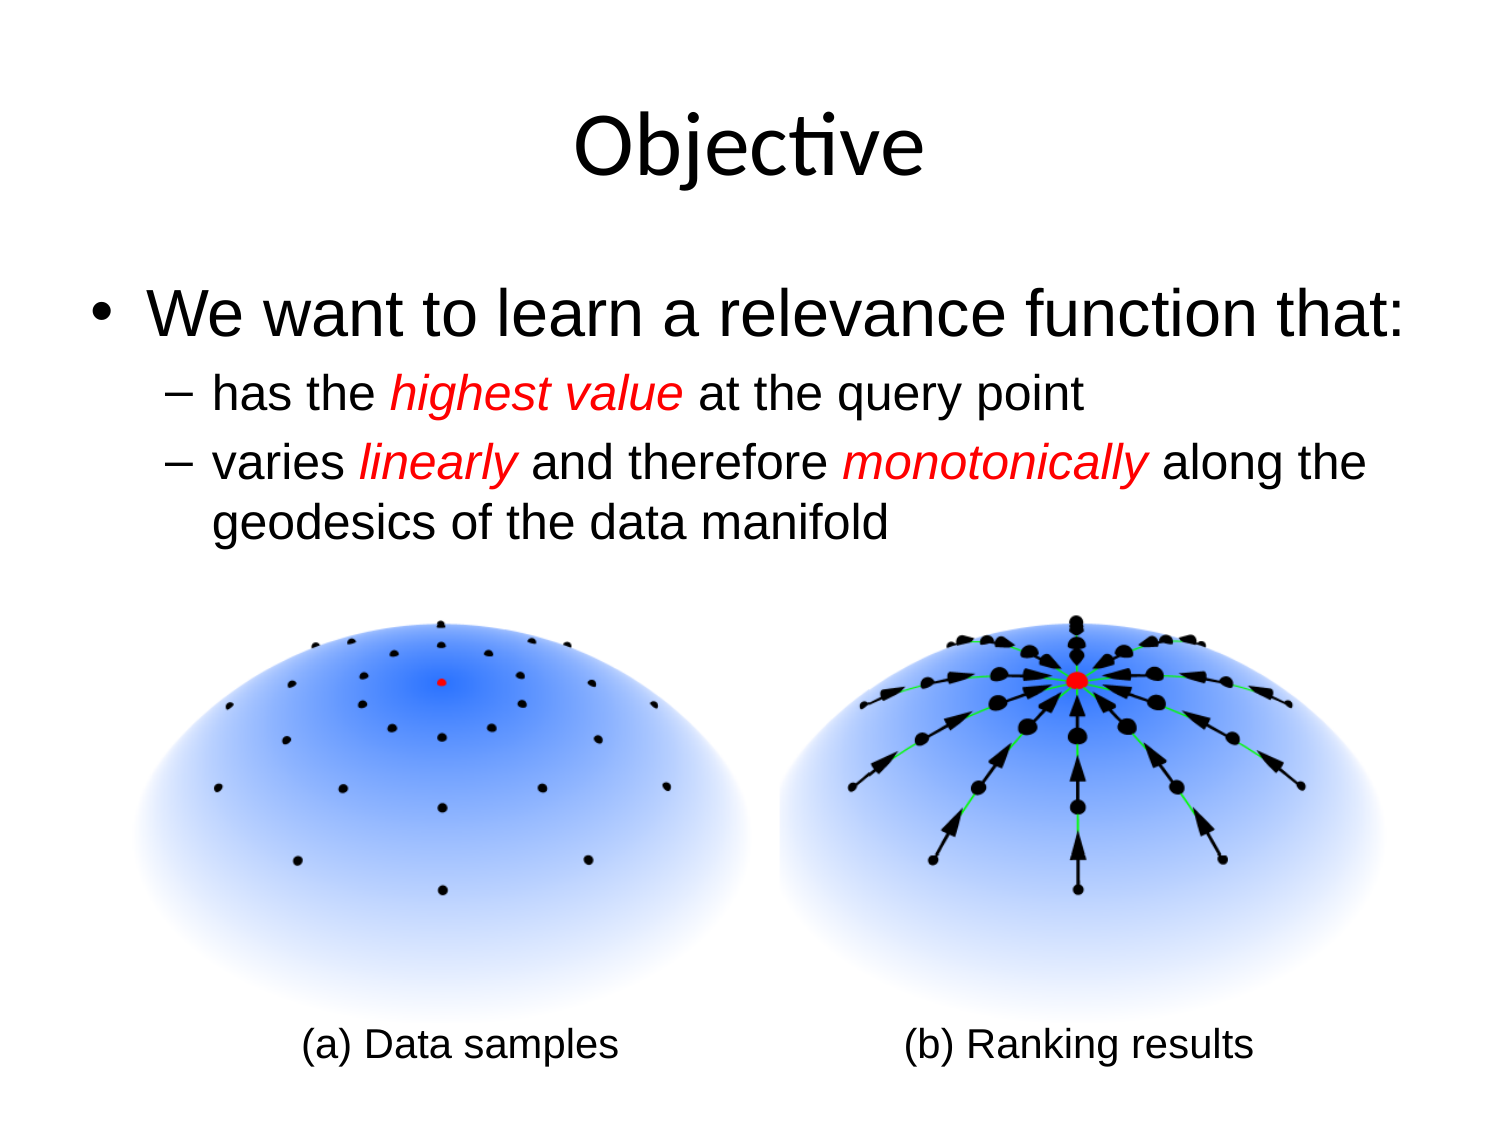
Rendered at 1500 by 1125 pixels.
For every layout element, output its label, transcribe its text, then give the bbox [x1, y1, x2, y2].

title Objective [75, 45, 1425, 233]
text_box (b) Ranking results [888, 1032, 1270, 1075]
list We want to learn a relevance function that: has the highest value at the query point varies linearly and therefore monotonically along the geodesics of the data manifold [75, 262, 1425, 1005]
text_box (a) Data samples [162, 1031, 759, 1075]
picture [116, 609, 759, 1023]
picture [779, 609, 1388, 1023]
